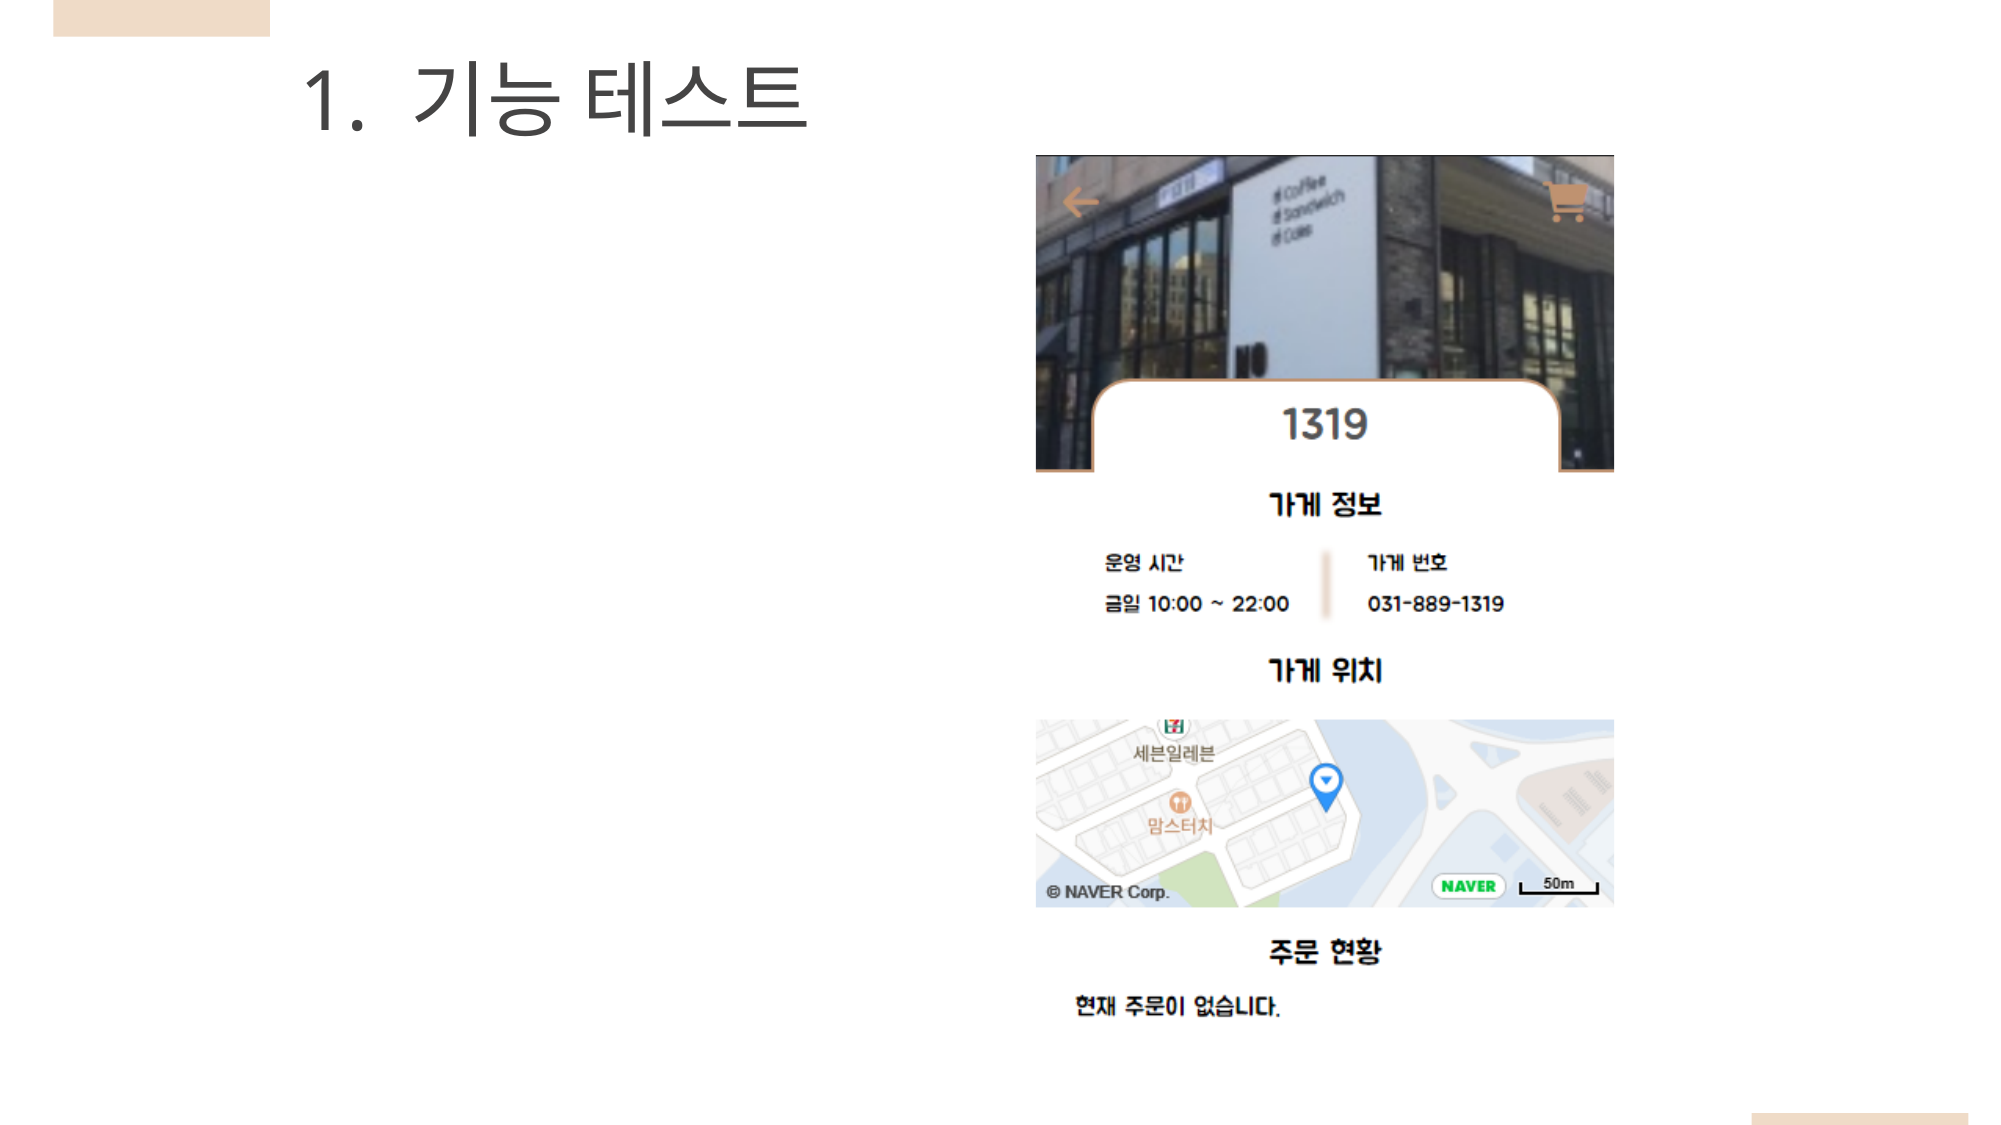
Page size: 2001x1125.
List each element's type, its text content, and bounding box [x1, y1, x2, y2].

text_box [53, 0, 270, 37]
picture [1035, 155, 1615, 1125]
text_box [1751, 1113, 1969, 1125]
text_box 1. 기능 테스트 [284, 39, 1903, 155]
